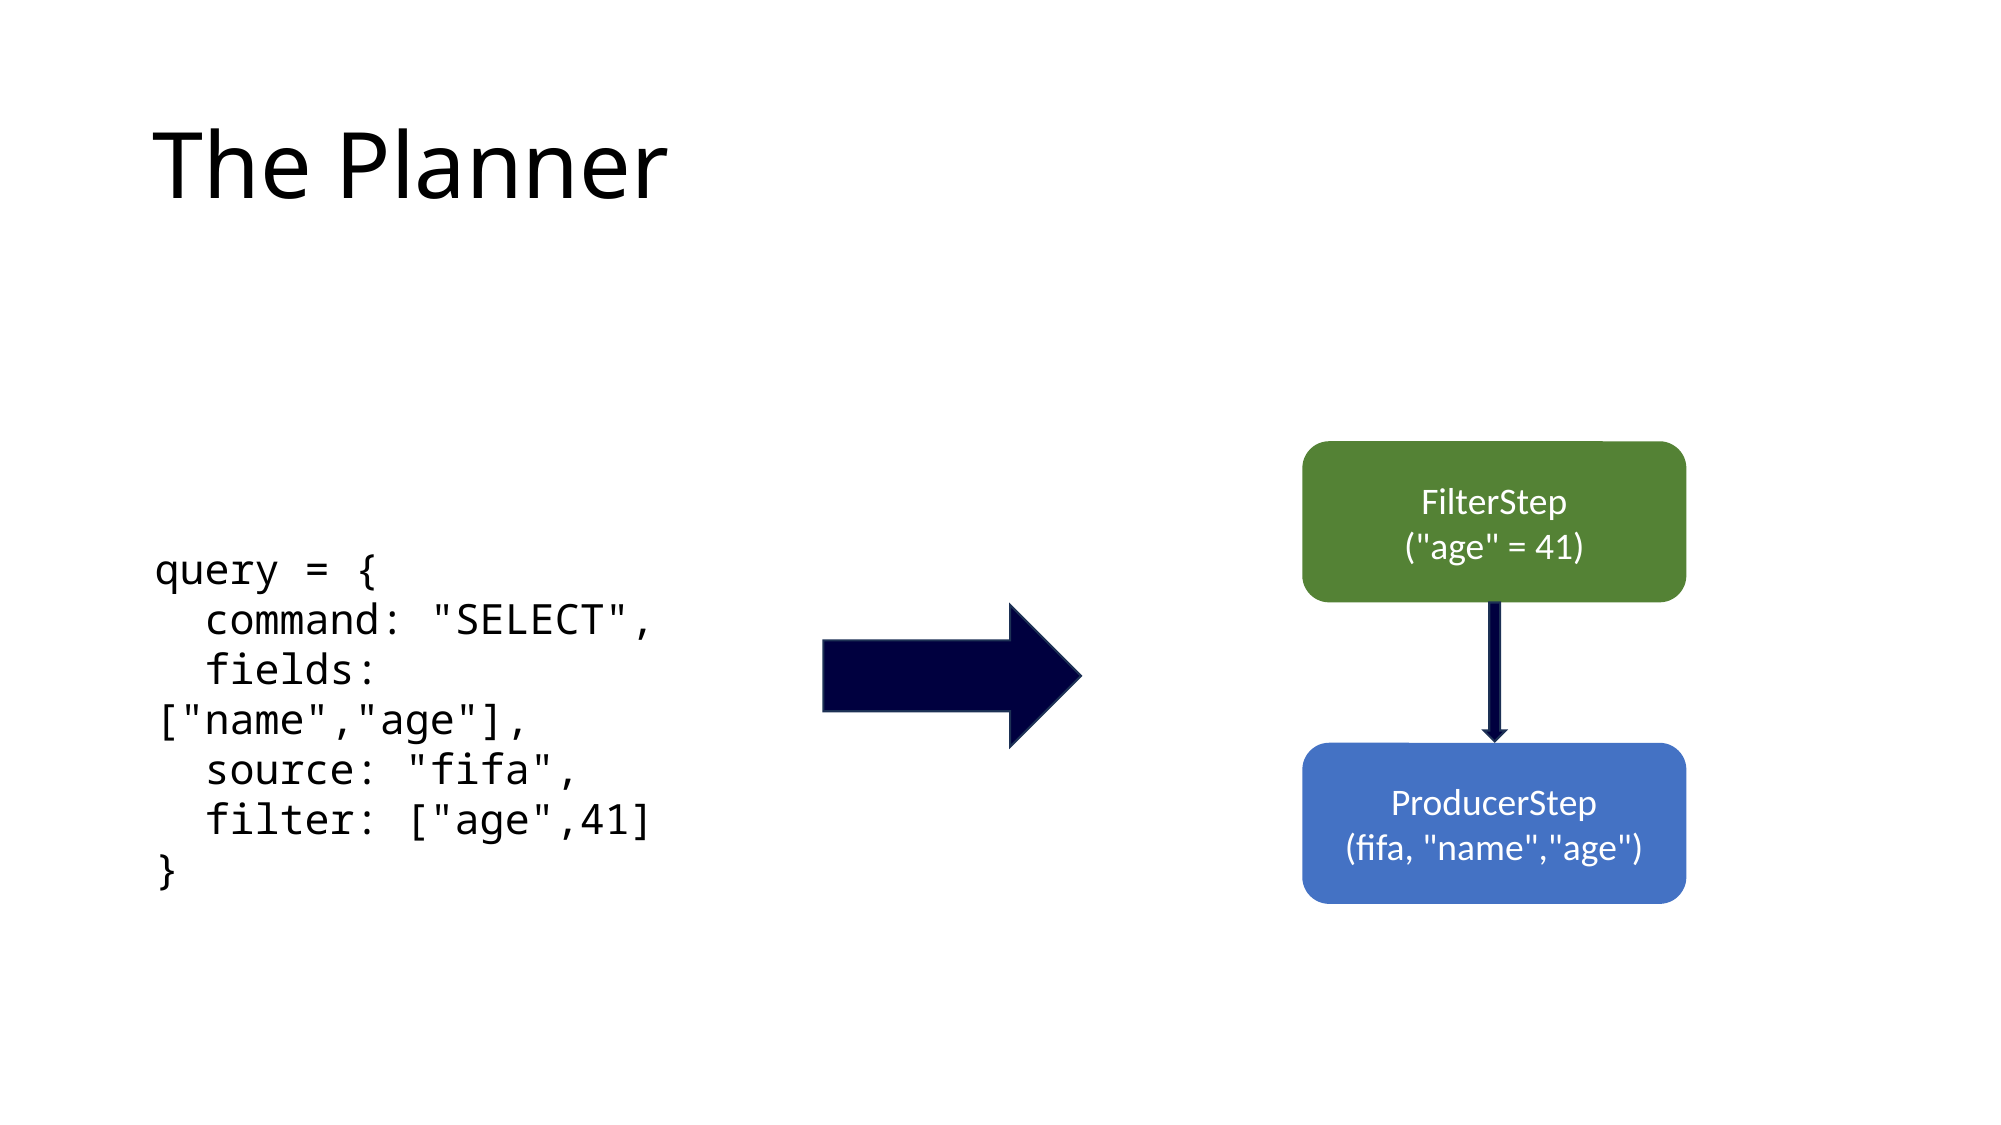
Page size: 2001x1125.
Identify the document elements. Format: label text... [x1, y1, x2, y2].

text_box [1481, 601, 1509, 743]
text_box FilterStep ("age" = 41) [1301, 440, 1688, 604]
title The Planner [137, 59, 1863, 278]
text_box [822, 602, 1083, 750]
text_box ProducerStep (fifa, "name","age") [1301, 741, 1688, 905]
text_box query = { command: "SELECT", fields: ["name","age"], source: "fifa", filter: ["age",41] } [139, 534, 755, 901]
